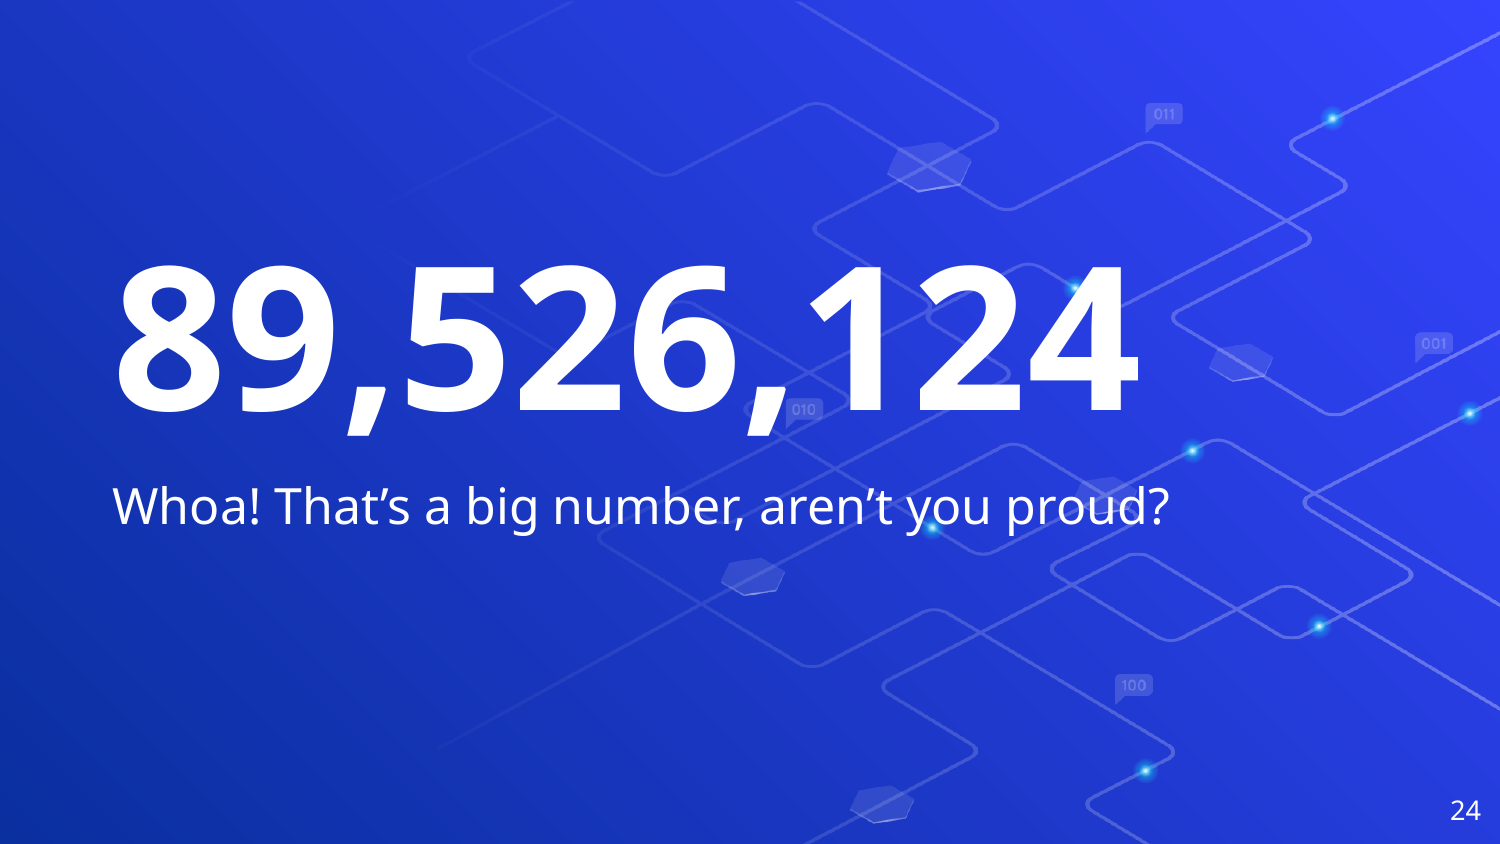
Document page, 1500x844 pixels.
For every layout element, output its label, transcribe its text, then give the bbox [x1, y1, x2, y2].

title 89,526,124 [112, 259, 1388, 450]
slide_number 24 [1391, 779, 1482, 844]
subtitle Whoa! That’s a big number, aren’t you proud? [112, 465, 1388, 595]
picture [0, 0, 1500, 844]
